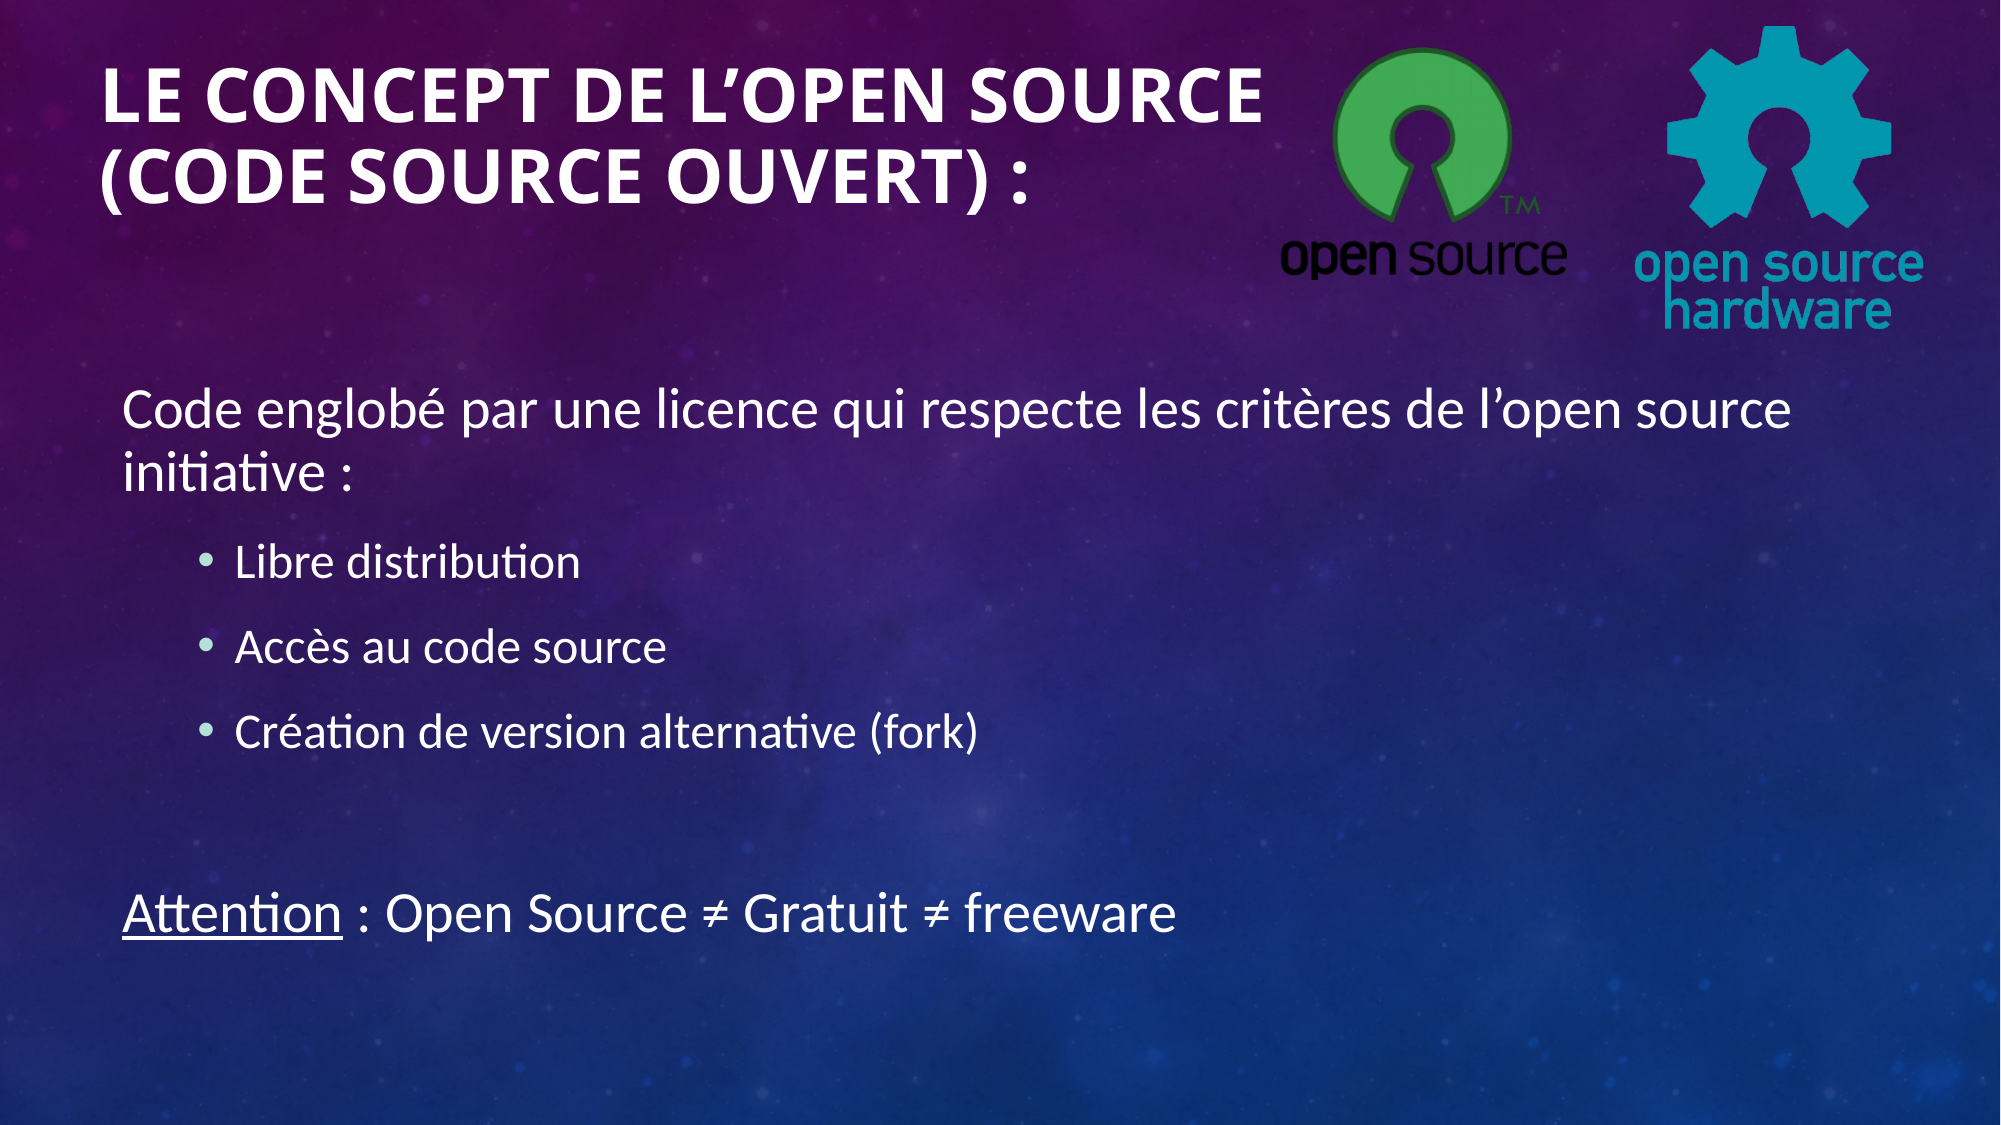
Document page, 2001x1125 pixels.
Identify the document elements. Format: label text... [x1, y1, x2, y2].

subtitle Code englobé par une licence qui respecte les critères de l’open source initiative : Libre distribution Accès au code source Création de version alternative (fork) Attention : Open Source ≠ Gratuit ≠ freeware [122, 368, 1923, 1021]
picture [0, 0, 2001, 1125]
title Le concept de l’open source (code source ouvert) : [99, 44, 1628, 232]
